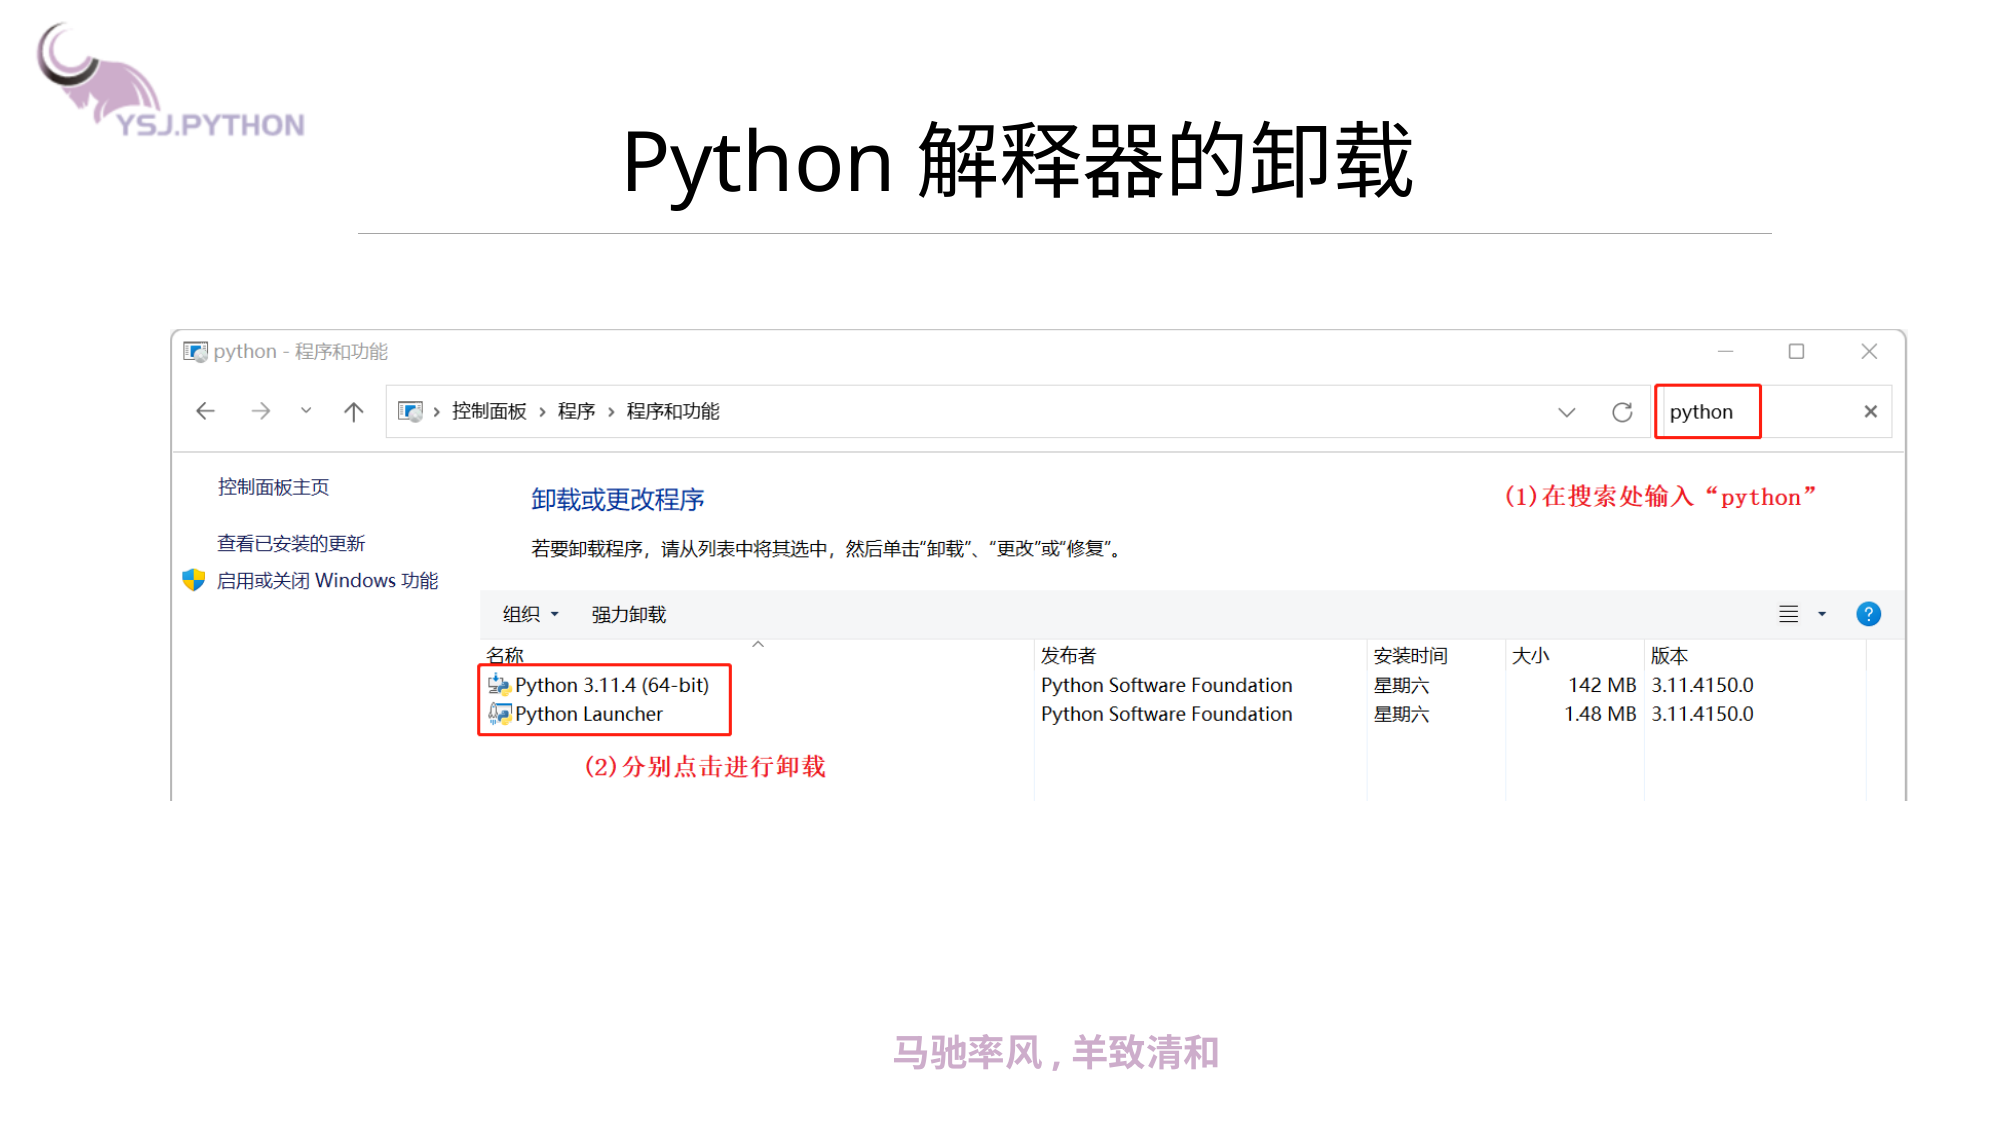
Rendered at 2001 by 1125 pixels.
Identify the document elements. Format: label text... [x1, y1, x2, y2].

text_box Python解释器的卸载 [605, 100, 1431, 216]
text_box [166, 324, 1911, 801]
text_box 马驰率风,羊致清和 [877, 1021, 1305, 1082]
picture [0, 0, 346, 159]
